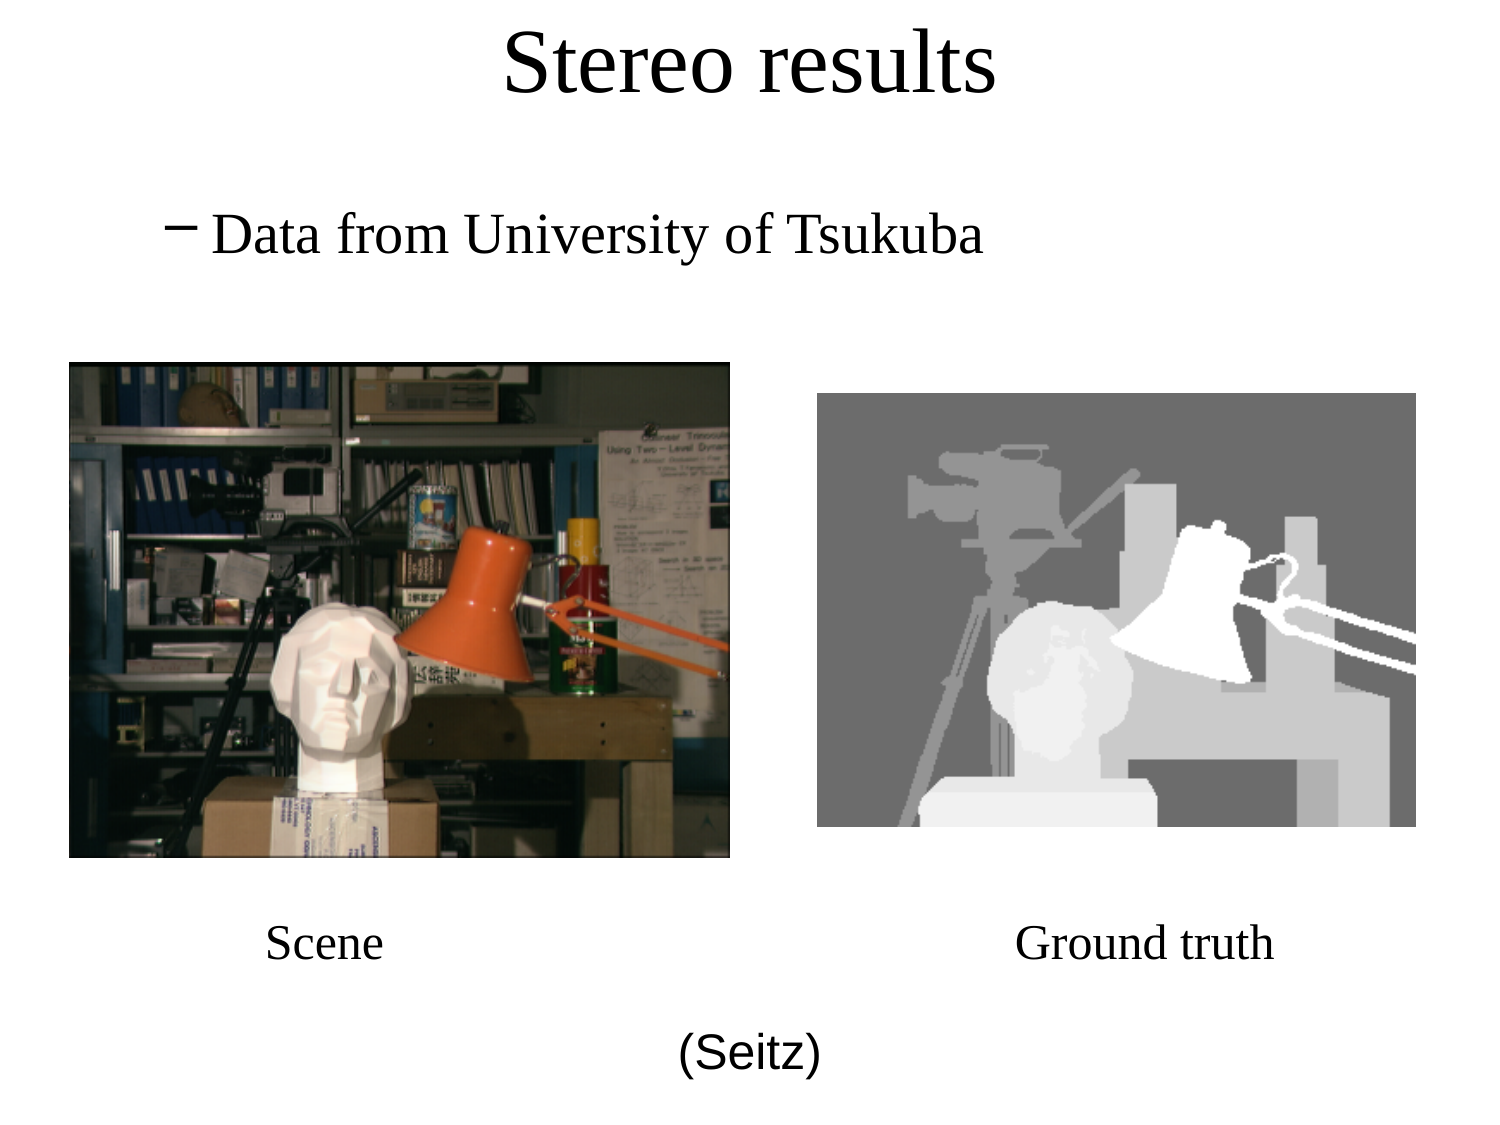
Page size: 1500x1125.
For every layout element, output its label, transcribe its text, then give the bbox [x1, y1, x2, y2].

picture [69, 362, 730, 858]
list Data from University of Tsukuba [75, 187, 1500, 375]
picture [817, 392, 1416, 827]
text_box (Seitz) [663, 1012, 838, 1088]
title Stereo results [112, 0, 1388, 150]
text_box Ground truth [999, 902, 1290, 978]
text_box Scene [249, 902, 400, 978]
